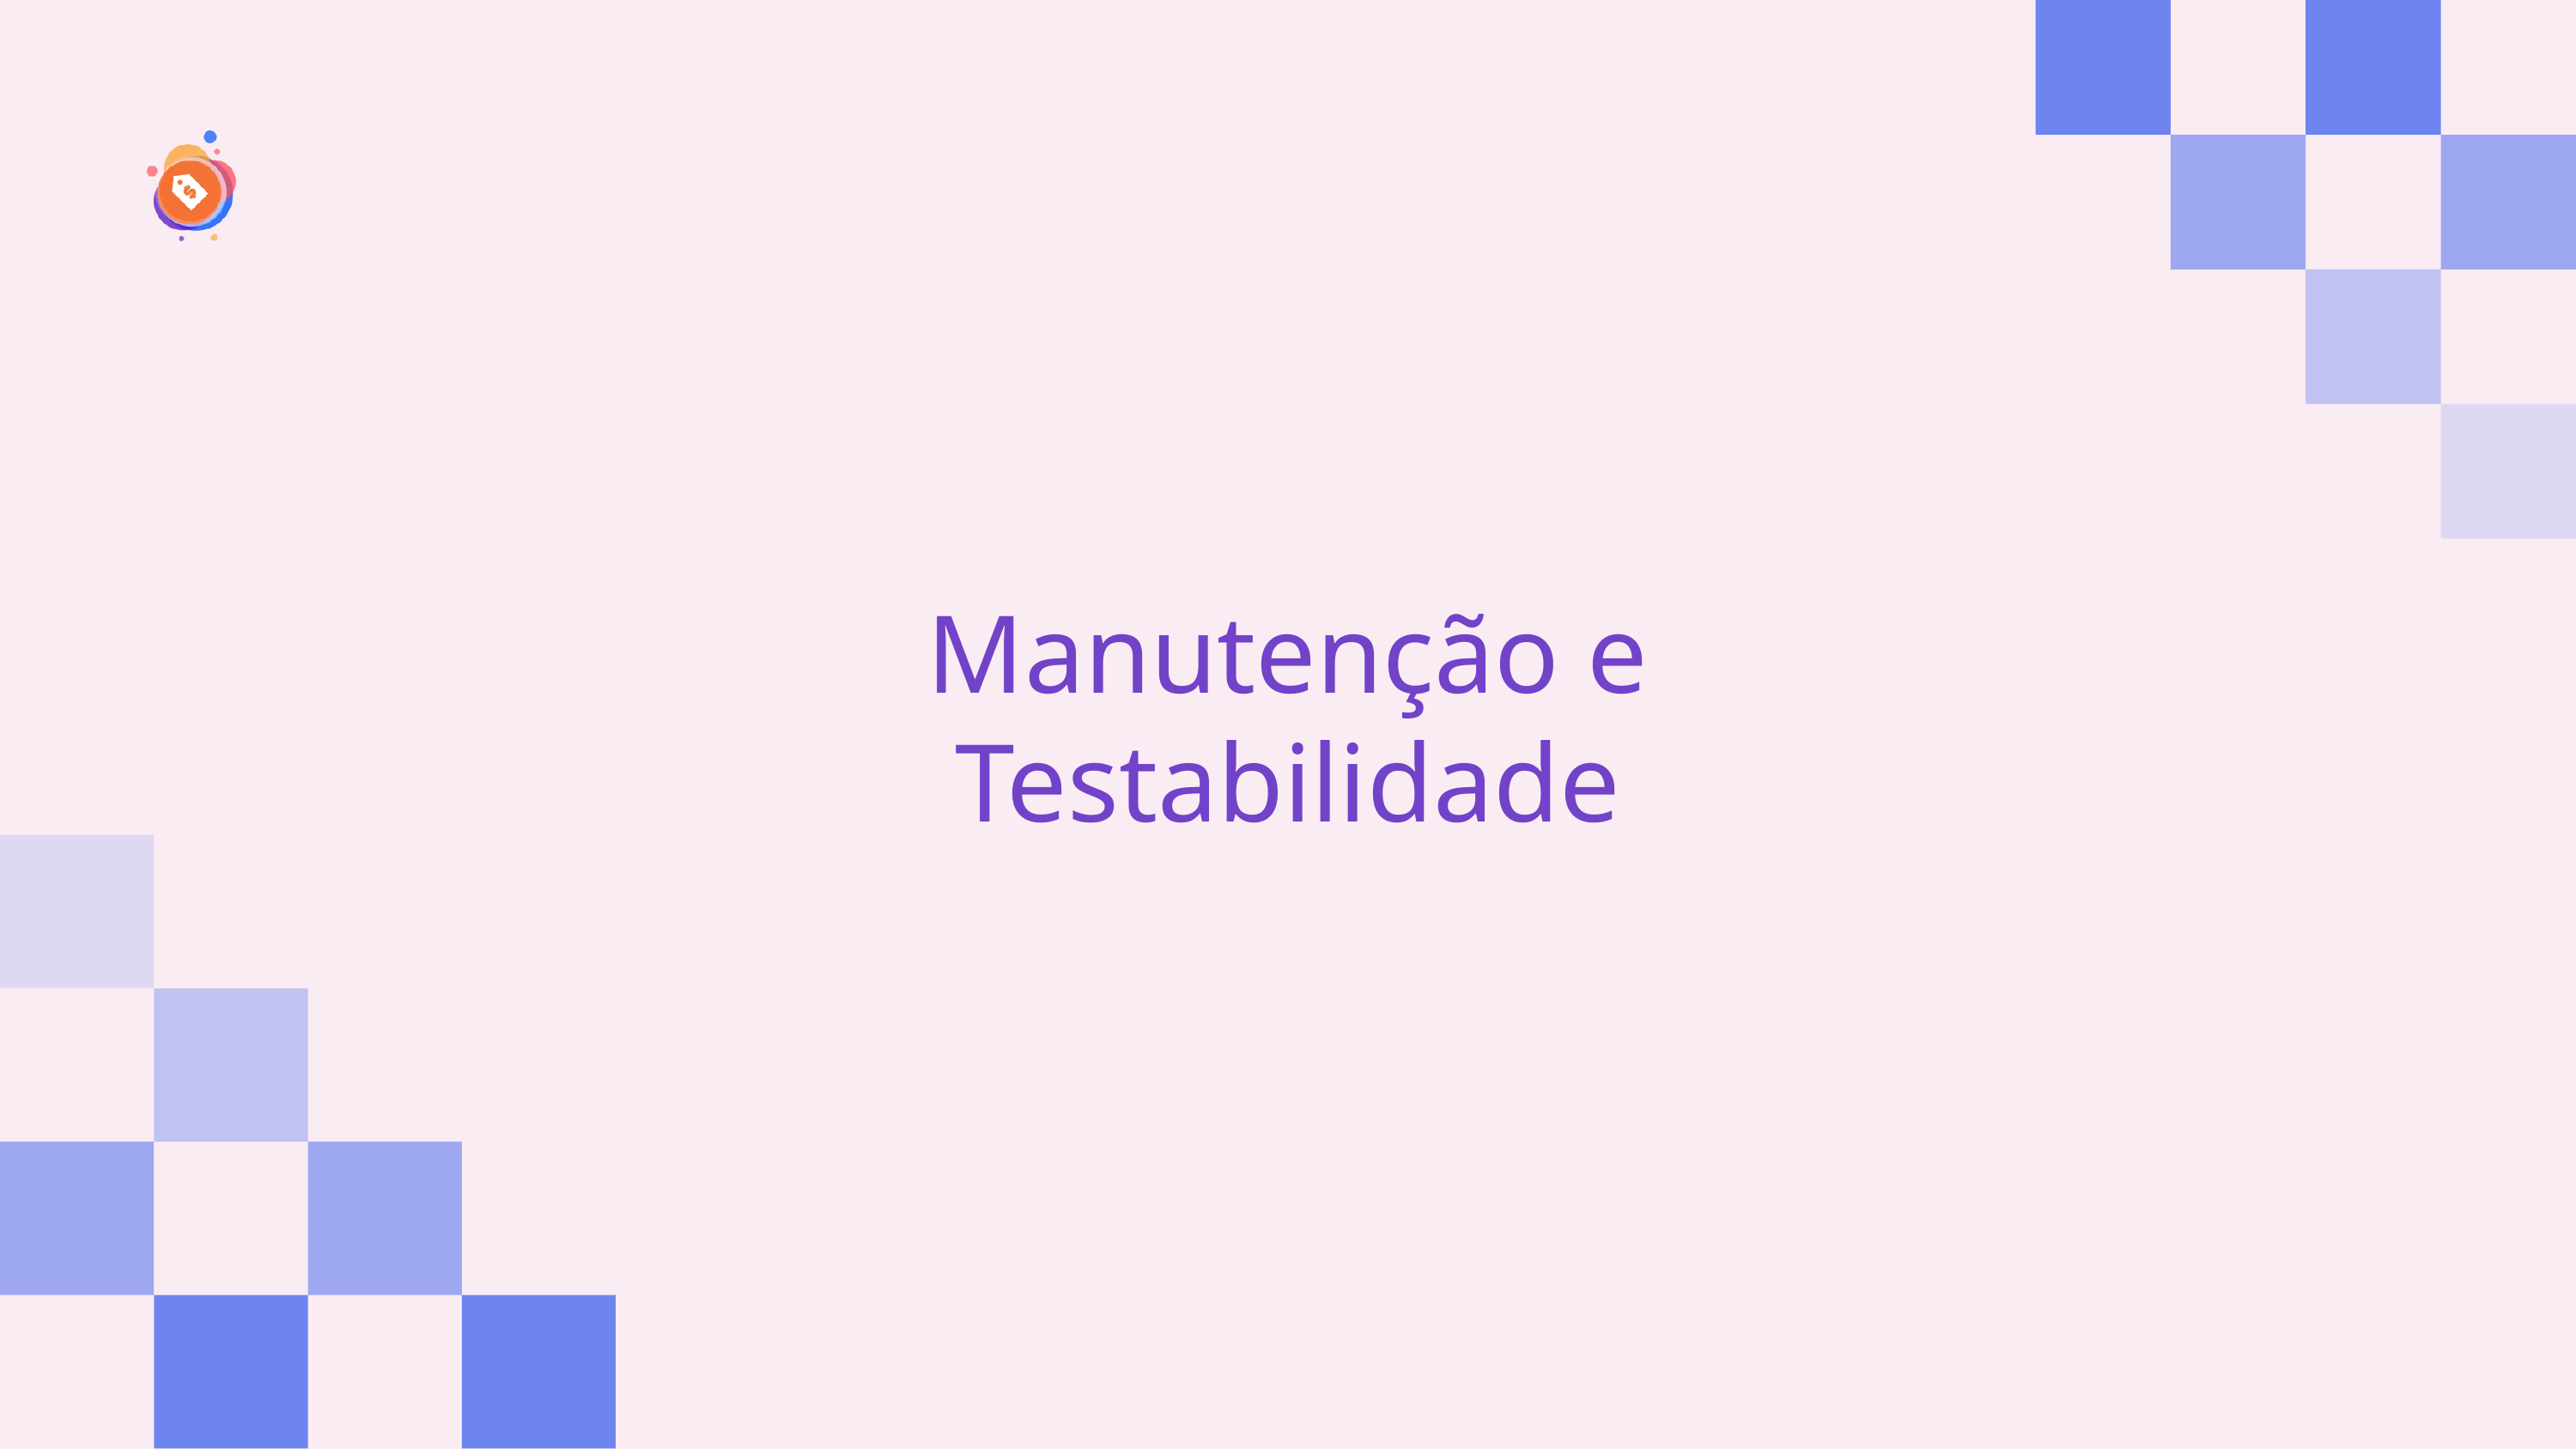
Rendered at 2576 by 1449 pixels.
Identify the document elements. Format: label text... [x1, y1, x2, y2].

text_box [2440, 134, 2576, 270]
text_box [2440, 403, 2576, 539]
text_box [0, 1141, 155, 1295]
text_box [2035, 0, 2171, 135]
text_box [154, 988, 308, 1142]
text_box [0, 834, 155, 989]
text_box [2306, 269, 2441, 404]
text_box [307, 1141, 462, 1295]
text_box [2306, 0, 2441, 135]
text_box [2170, 134, 2306, 270]
text_box [461, 1294, 616, 1449]
text_box [154, 1294, 308, 1449]
text_box [137, 119, 248, 250]
text_box Manutenção e Testabilidade [582, 585, 1994, 844]
